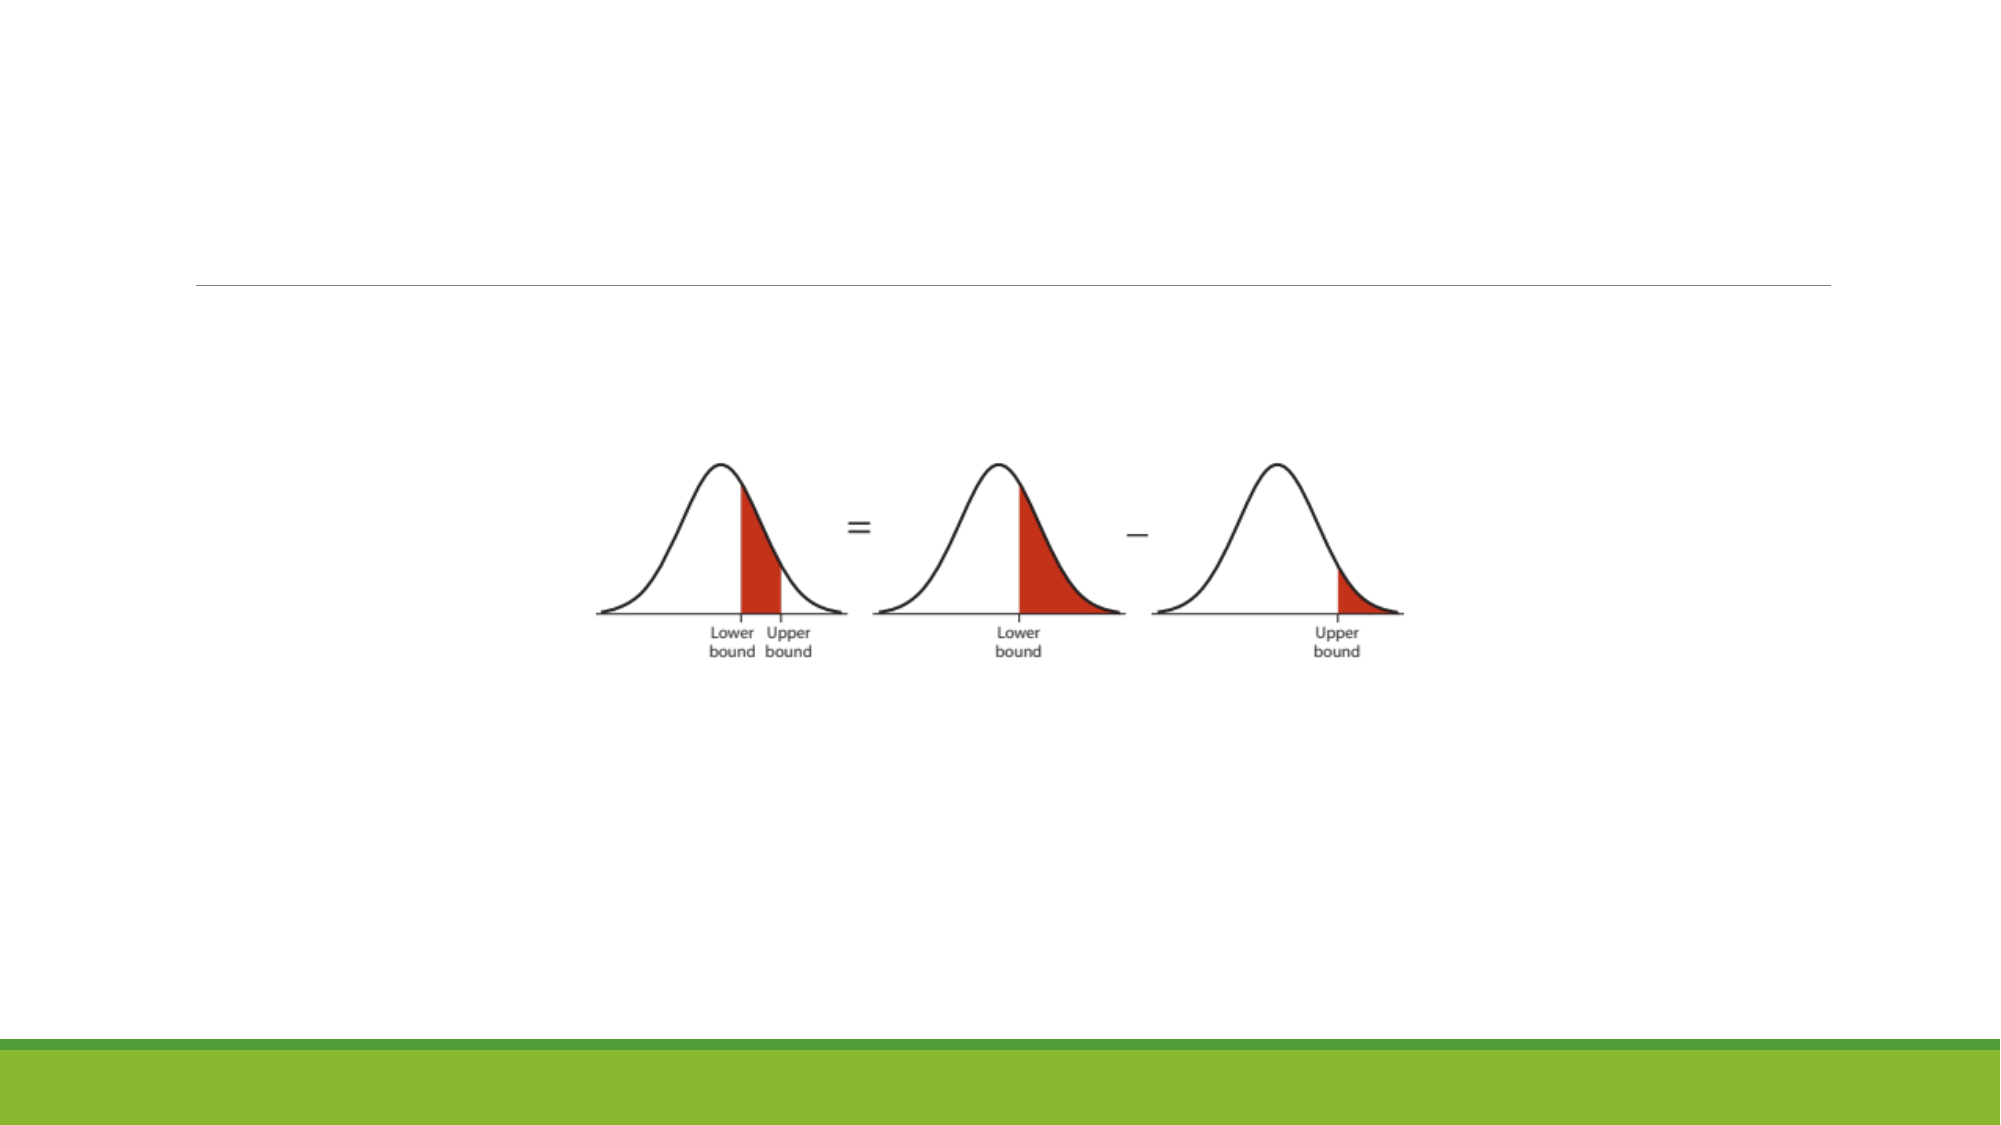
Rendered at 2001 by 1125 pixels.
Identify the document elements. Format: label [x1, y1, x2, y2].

picture [595, 461, 1405, 661]
